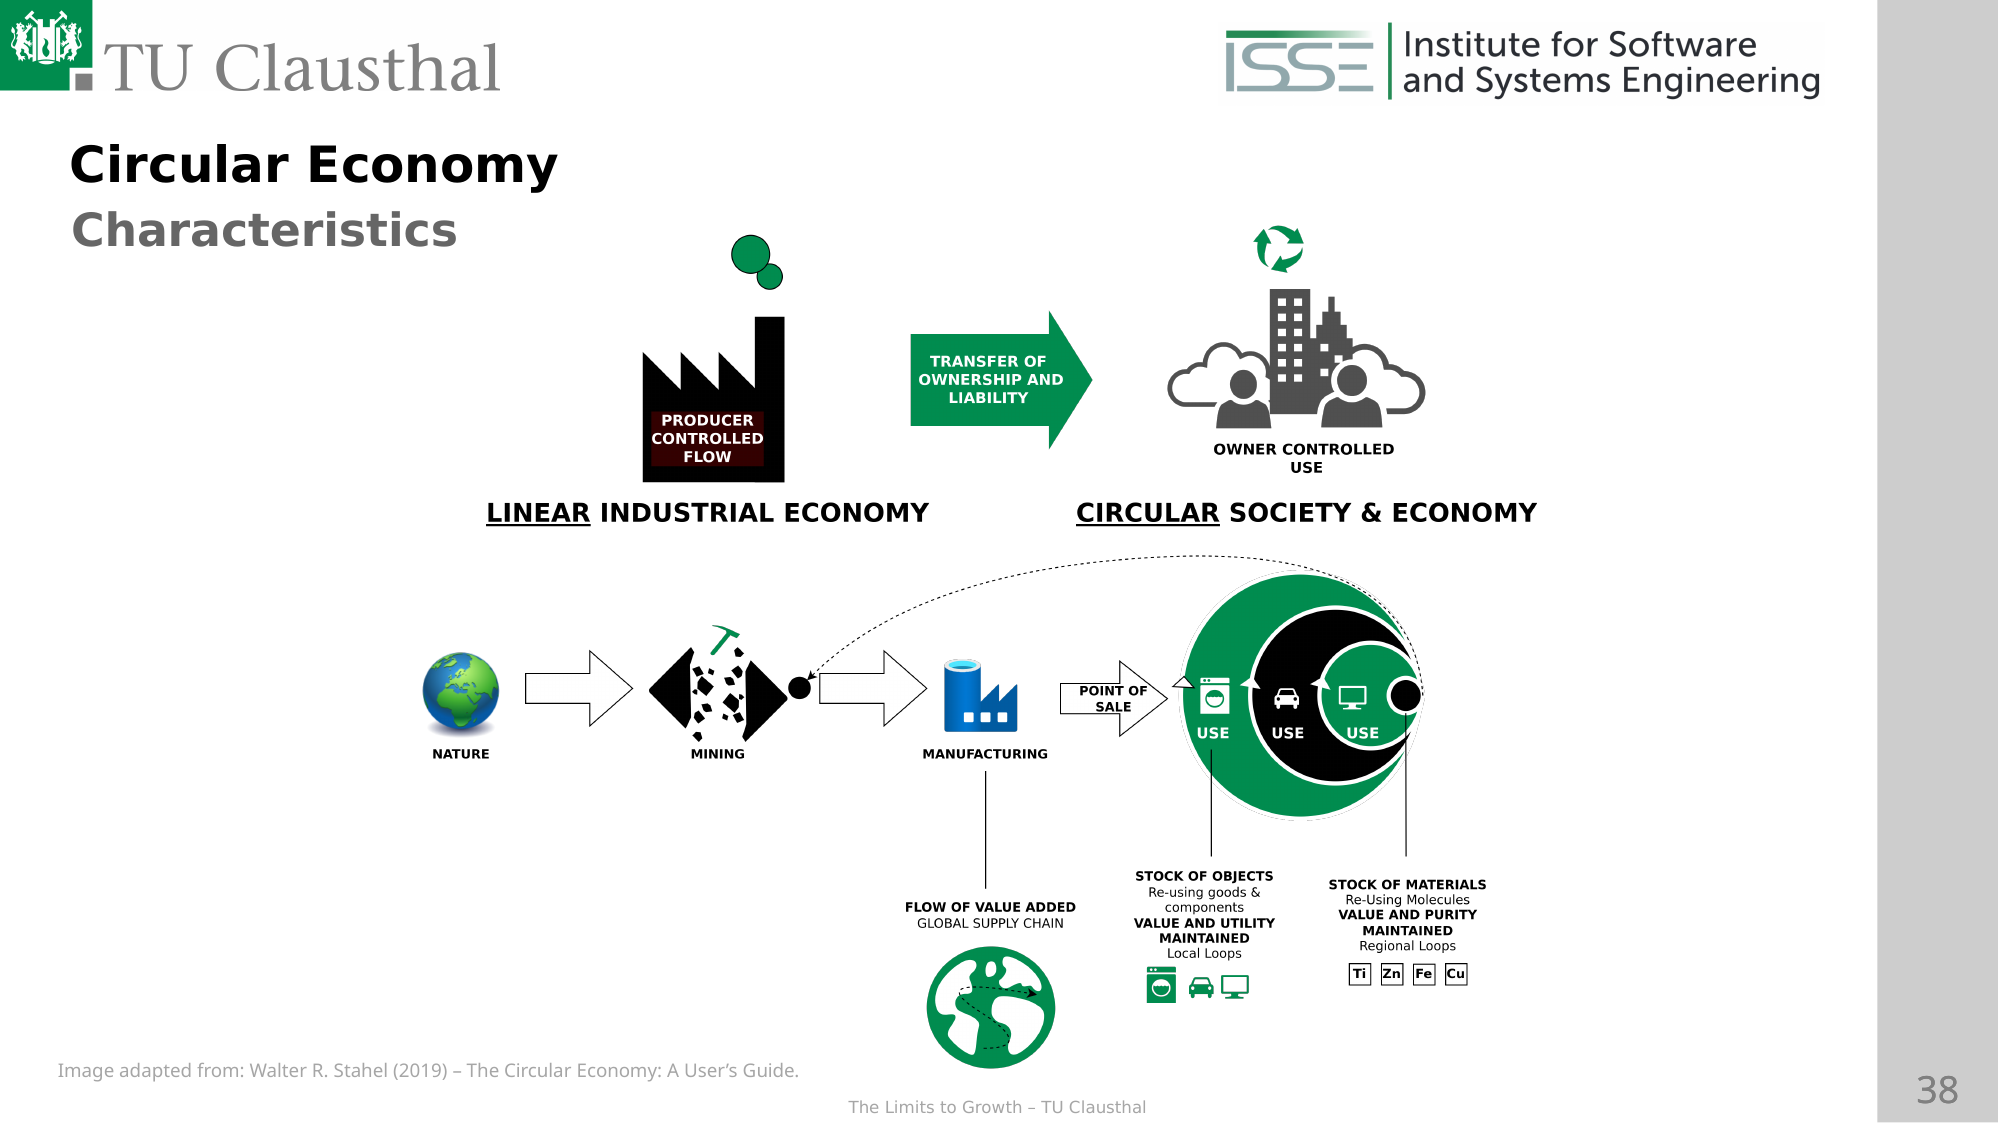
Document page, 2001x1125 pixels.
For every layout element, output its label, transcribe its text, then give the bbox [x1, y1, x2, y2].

picture [417, 224, 1538, 1069]
text_box Image adapted from: Walter R. Stahel (2019) – The Circular Economy: A User’s Guide. [43, 1051, 1104, 1089]
picture [1218, 22, 1825, 106]
picture [0, 0, 500, 91]
text_box Characteristics [70, 188, 1767, 267]
text_box Circular Economy [55, 125, 1816, 205]
